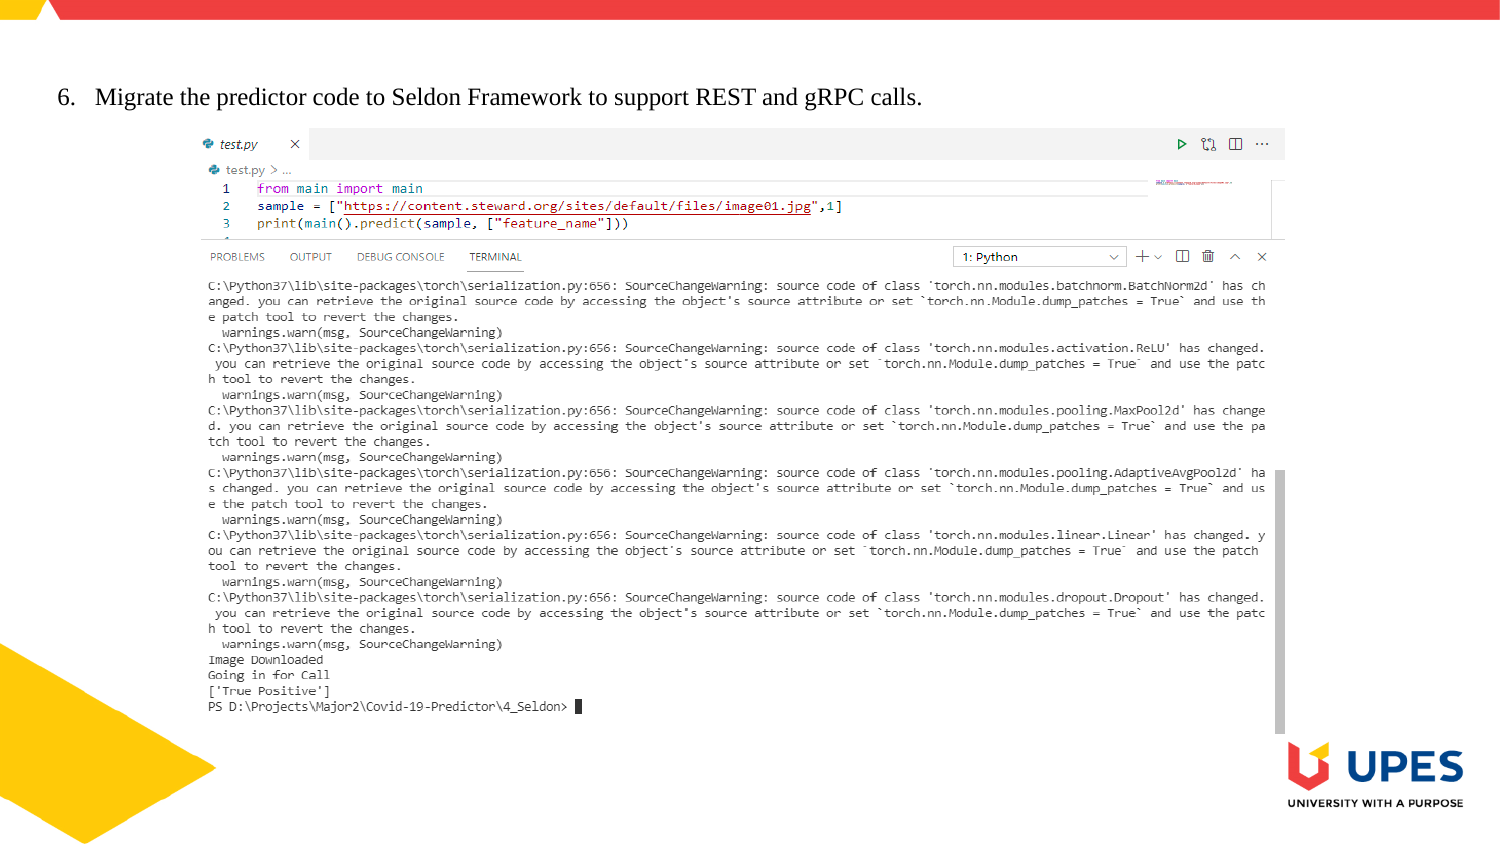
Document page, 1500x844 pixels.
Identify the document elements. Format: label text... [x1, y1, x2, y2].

title 6. Migrate the predictor code to Seldon Framework to support REST and gRPC calls. [26, 75, 1436, 162]
picture [0, 0, 1500, 844]
